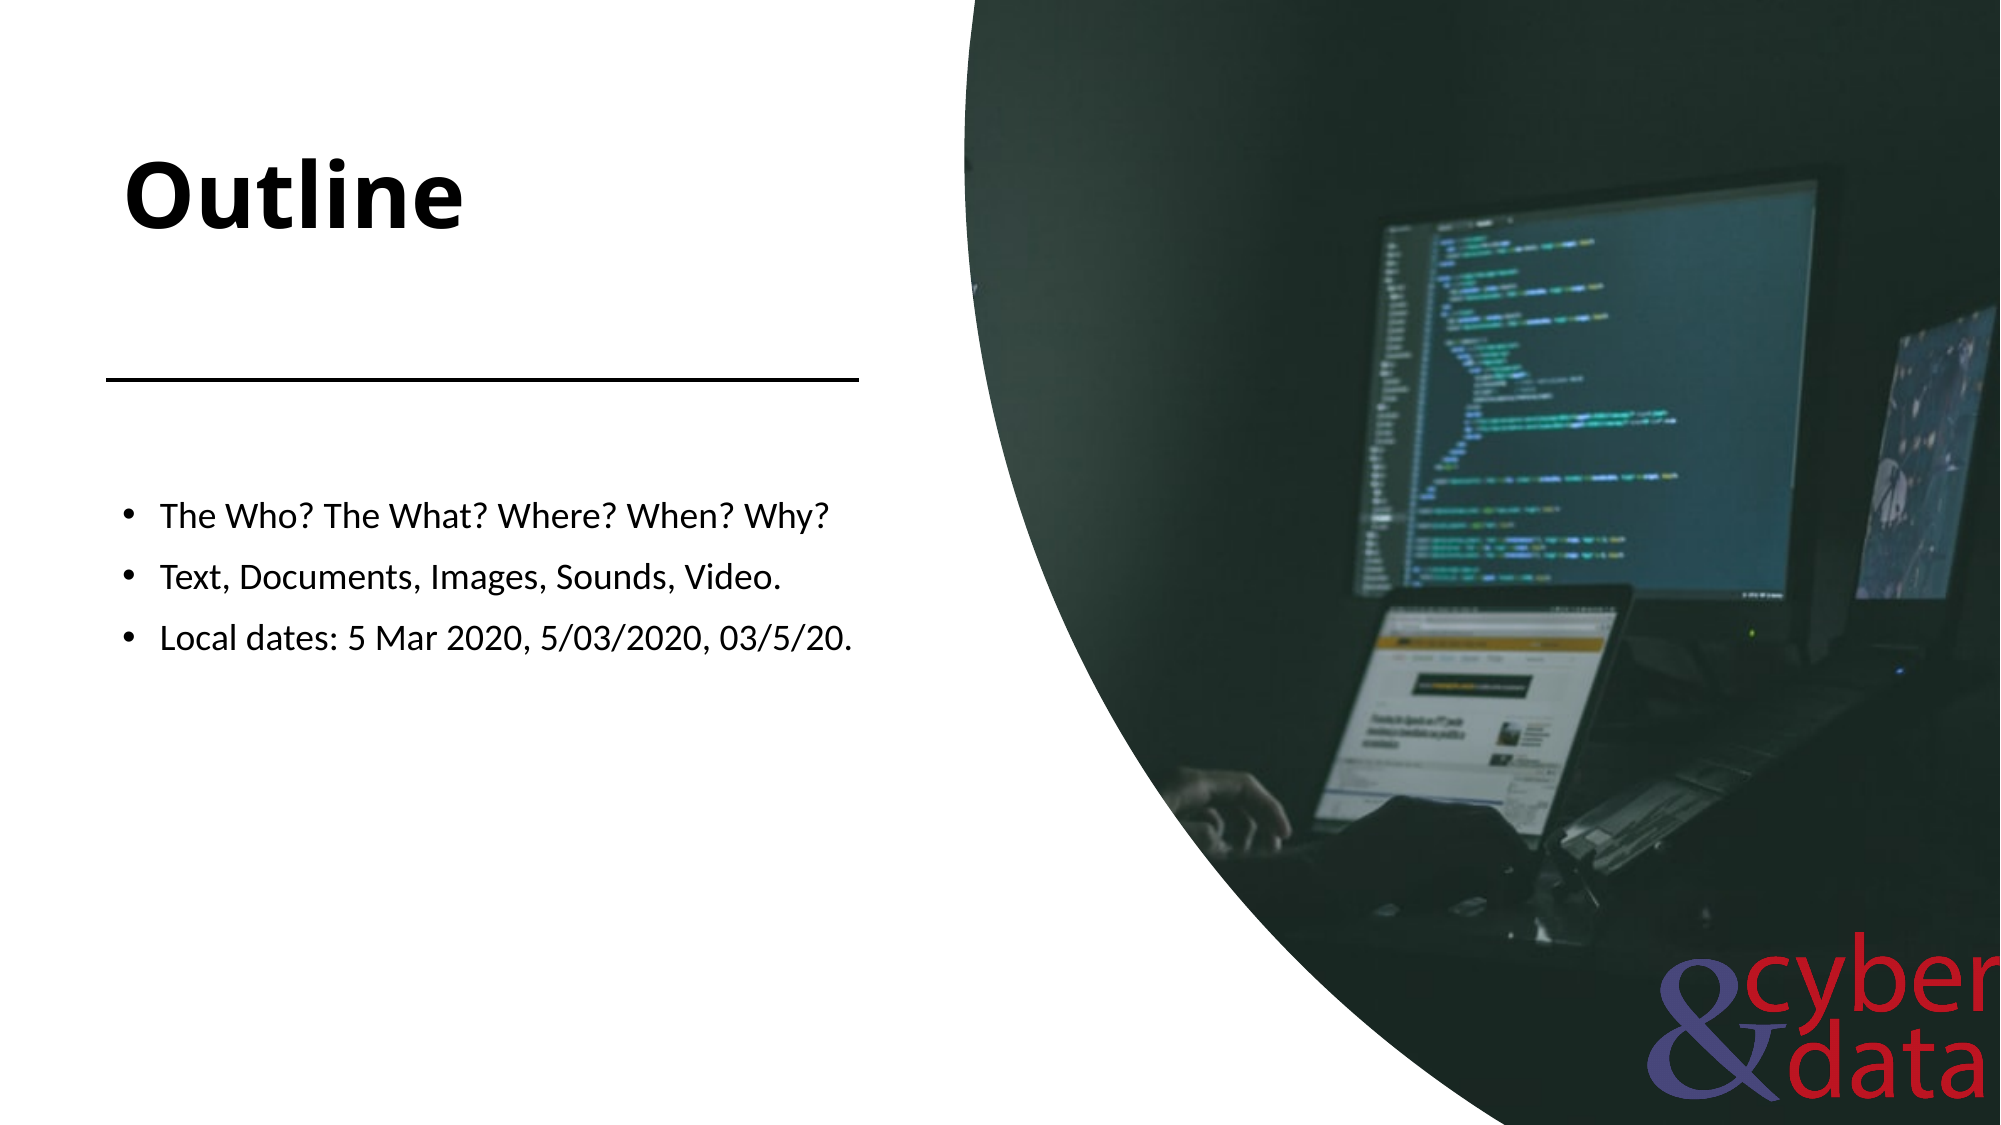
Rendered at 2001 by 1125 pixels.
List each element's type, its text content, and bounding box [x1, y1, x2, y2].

picture [964, 0, 2000, 1125]
text_box The Who? The What? Where? When? Why? Text, Documents, Images, Sounds, Video. Local dates: 5 Mar 2020, 5/03/2020, 03/5/20. [107, 422, 948, 991]
title Outline [107, 59, 948, 338]
